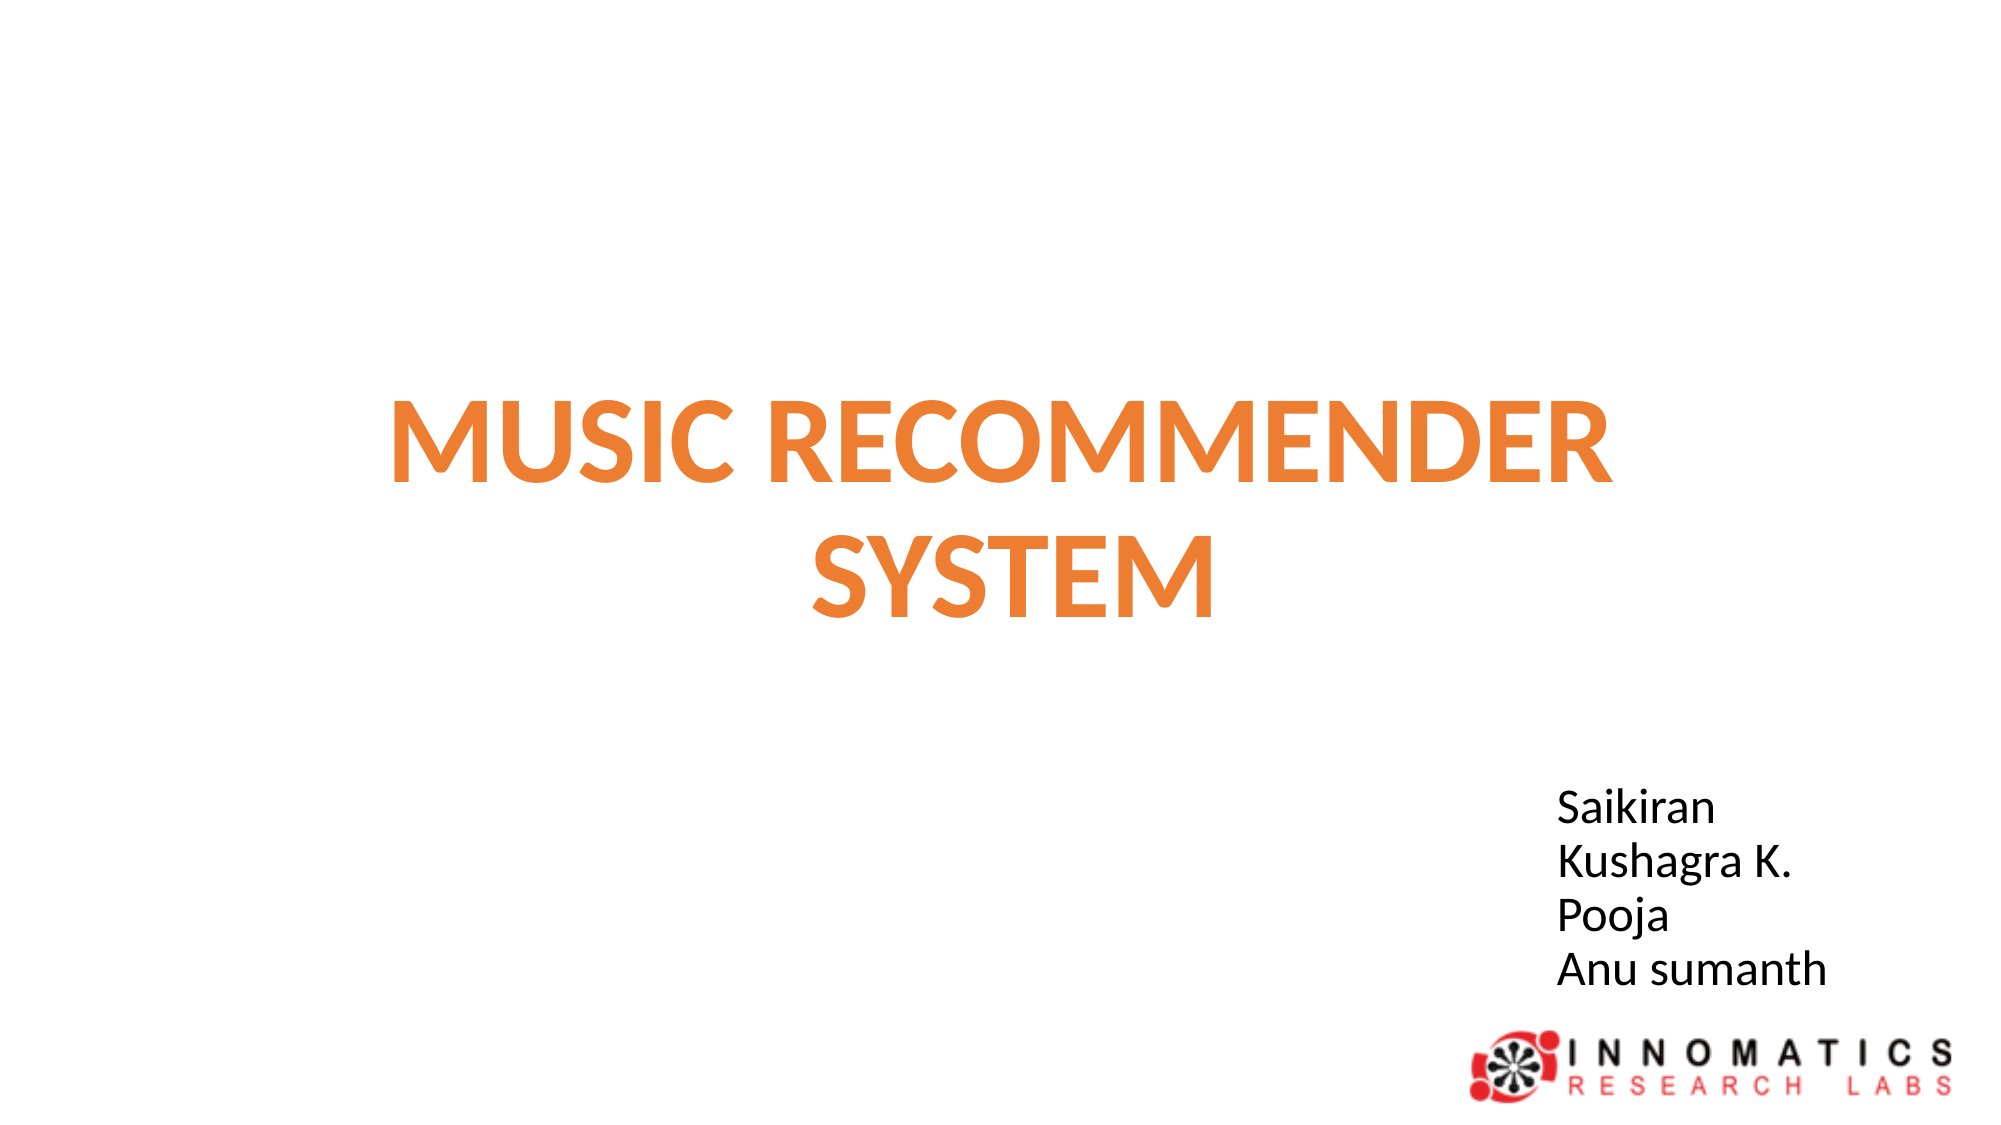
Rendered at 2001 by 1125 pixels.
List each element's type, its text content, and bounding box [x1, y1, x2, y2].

title MUSIC RECOMMENDER SYSTEM [265, 314, 1766, 706]
subtitle Saikiran Kushagra K. Pooja Anu sumanth [1350, 705, 2000, 1125]
